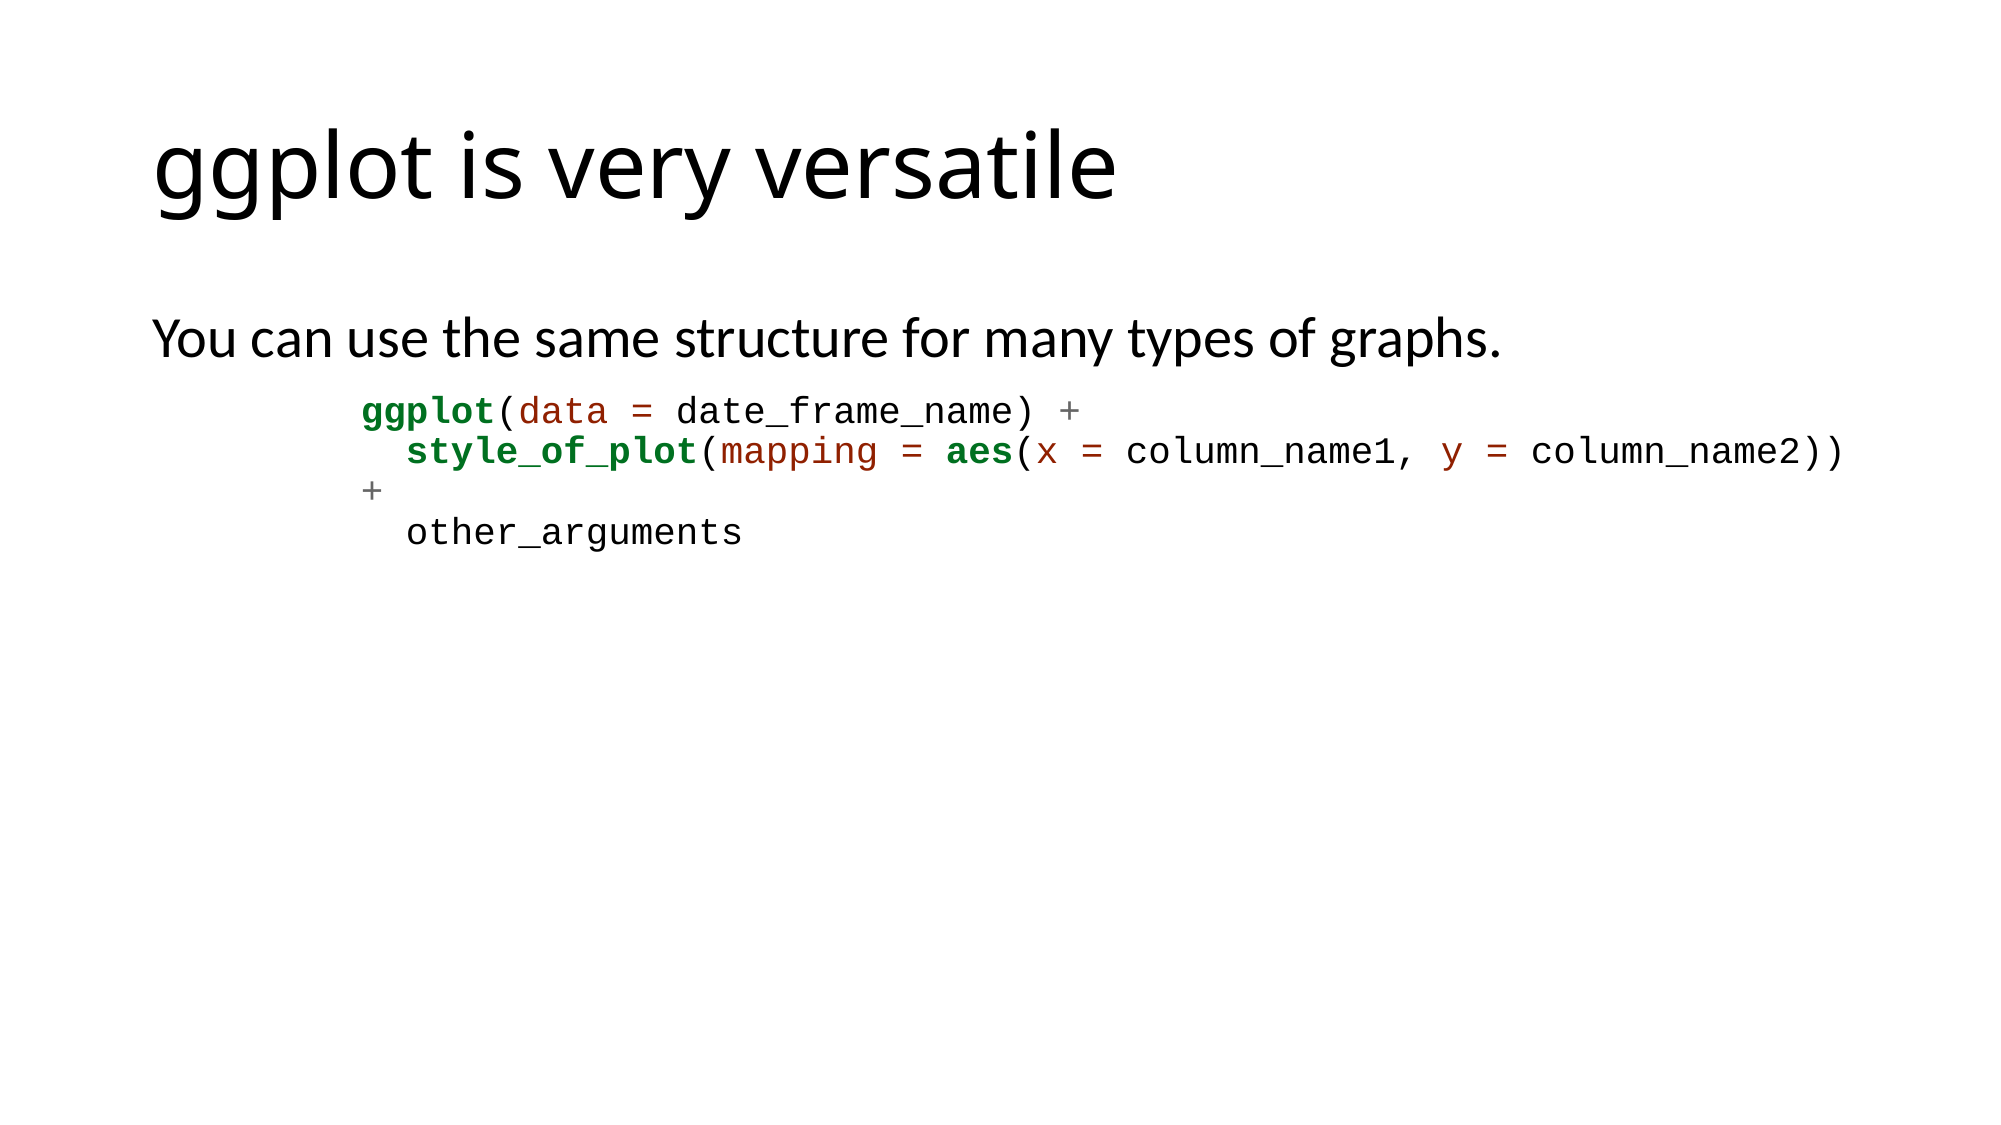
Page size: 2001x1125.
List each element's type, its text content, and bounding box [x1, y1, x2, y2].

title ggplot is very versatile [137, 59, 1863, 278]
list You can use the same structure for many types of graphs. ggplot(data = date_frame_name) + style_of_plot(mapping = aes(x = column_name1, y = column_name2)) + other_arguments [137, 299, 1863, 1014]
